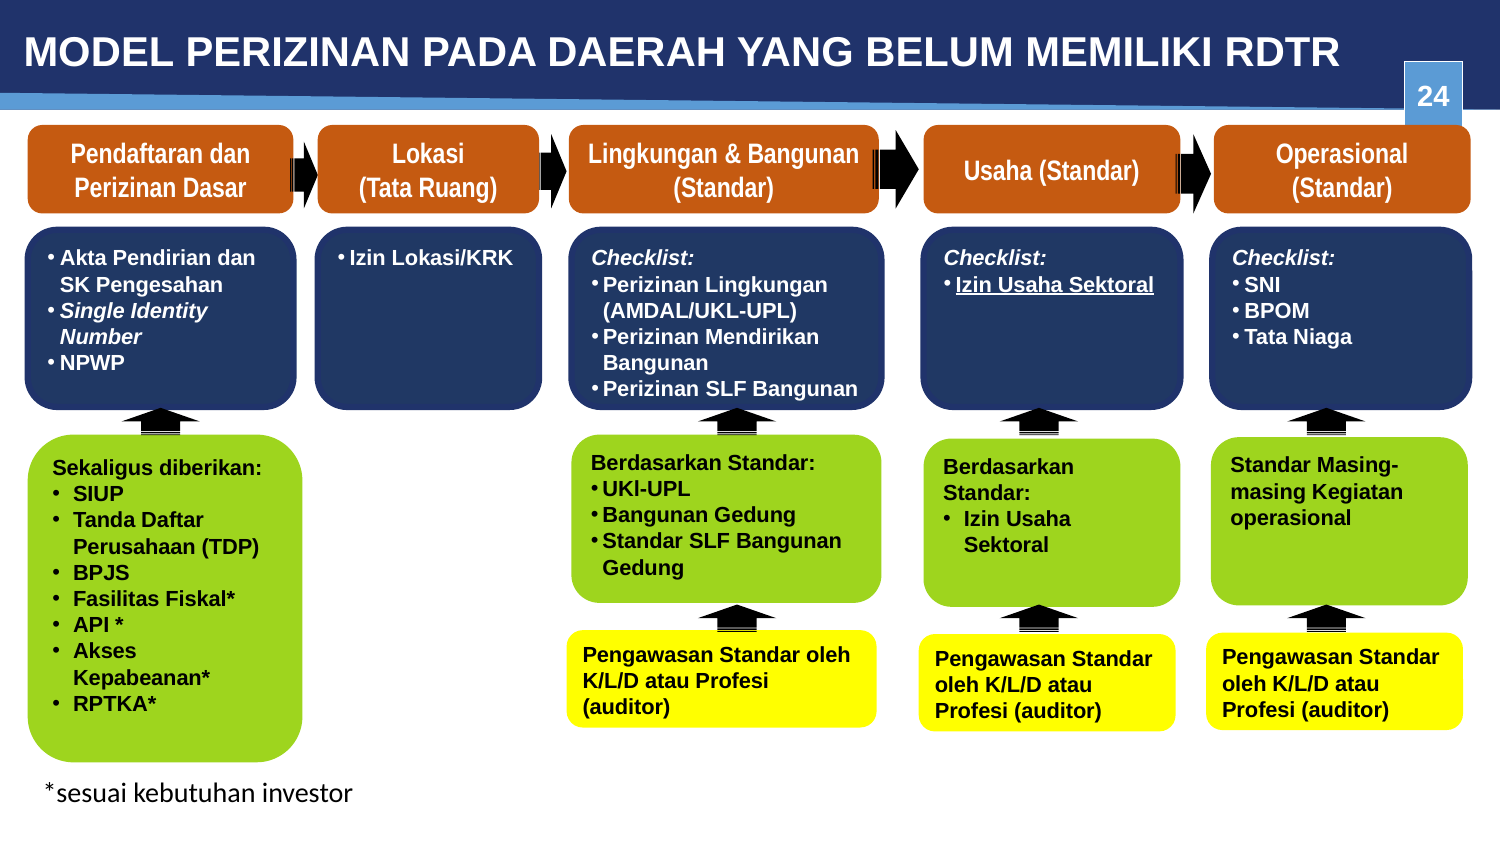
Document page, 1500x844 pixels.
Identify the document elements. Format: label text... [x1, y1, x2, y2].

text_box [121, 406, 201, 436]
slide_number 24 [1404, 61, 1463, 128]
text_box [697, 603, 777, 633]
text_box [1286, 406, 1366, 436]
text_box Berdasarkan Standar: UKl-UPL Bangunan Gedung Standar SLF Bangunan Gedung [570, 433, 883, 604]
text_box [999, 406, 1079, 436]
text_box MODEL PERIZINAN PADA DAERAH YANG BELUM MEMILIKI RDTR [12, 29, 1425, 77]
text_box Operasional (Standar) [1212, 123, 1472, 215]
text_box [289, 141, 316, 209]
text_box *sesuai kebutuhan investor [27, 766, 428, 816]
text_box Izin Lokasi/KRK [316, 228, 541, 408]
text_box [697, 406, 777, 436]
text_box Lokasi (Tata Ruang) [316, 123, 541, 215]
text_box Pengawasan Standar oleh K/L/D atau Profesi (auditor) [1205, 631, 1465, 732]
text_box Lingkungan & Bangunan (Standar) [567, 123, 880, 215]
text_box Standar Masing-masing Kegiatan operasional [1209, 436, 1469, 607]
text_box Checklist: Perizinan Lingkungan (AMDAL/UKL-UPL) Perizinan Mendirikan Bangunan Perizinan SLF Bangunan [570, 228, 883, 408]
text_box Sekaligus diberikan: SIUP Tanda Daftar Perusahaan (TDP) BPJS Fasilitas Fiskal* API * Akses Kepabeanan* RPTKA* [26, 433, 304, 764]
text_box [1175, 133, 1213, 214]
text_box Pengawasan Standar oleh K/L/D atau Profesi (auditor) [565, 629, 878, 729]
text_box [541, 133, 568, 209]
text_box [1286, 603, 1366, 633]
text_box [872, 126, 920, 213]
text_box Akta Pendirian dan SK Pengesahan Single Identity Number NPWP [26, 228, 295, 408]
text_box Pengawasan Standar oleh K/L/D atau Profesi (auditor) [917, 632, 1177, 733]
text_box Checklist: SNI BPOM Tata Niaga [1211, 228, 1471, 408]
text_box Checklist: Izin Usaha Sektoral [922, 228, 1182, 408]
text_box [999, 603, 1079, 633]
text_box Berdasarkan Standar: Izin Usaha Sektoral [922, 437, 1182, 608]
text_box Usaha (Standar) [922, 123, 1182, 215]
text_box Pendaftaran dan Perizinan Dasar [26, 123, 295, 215]
